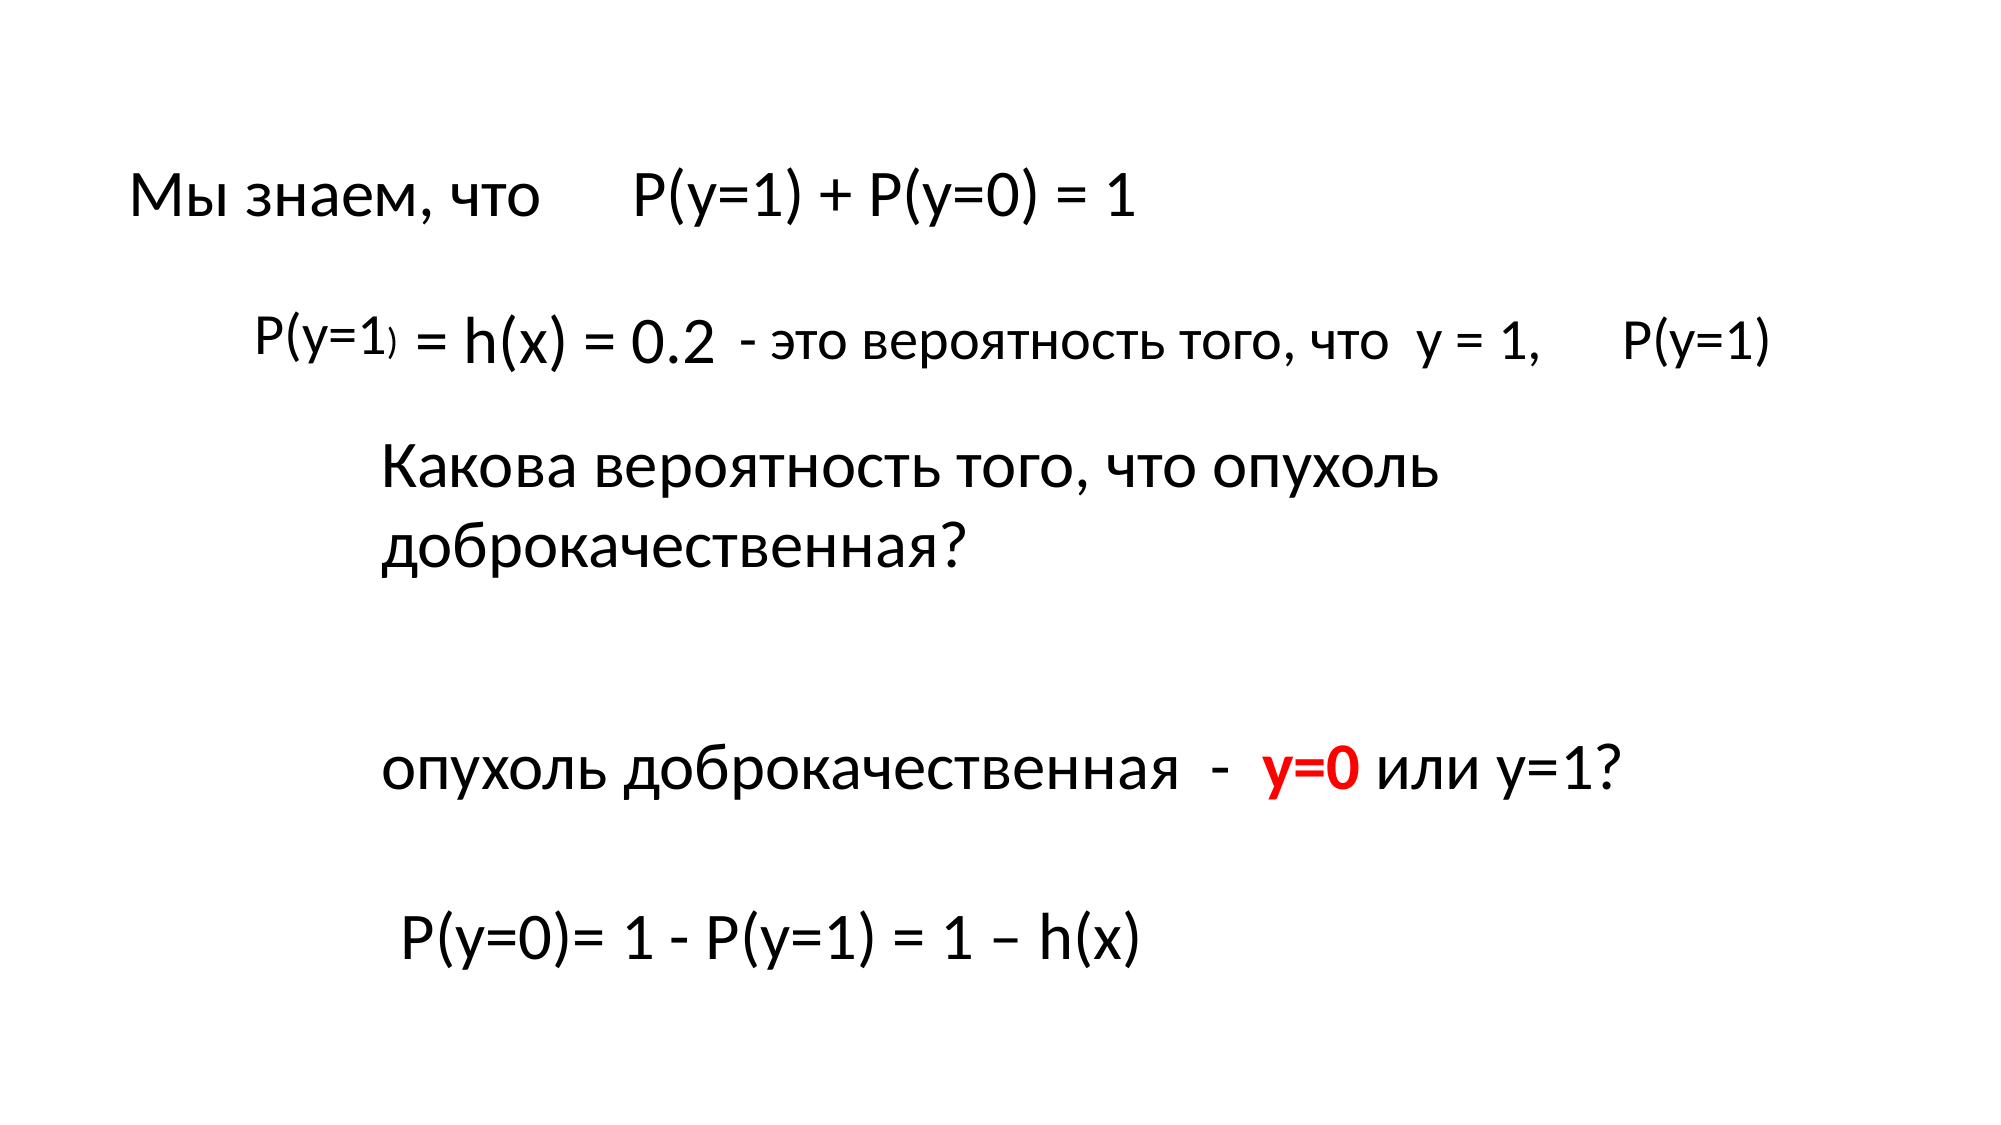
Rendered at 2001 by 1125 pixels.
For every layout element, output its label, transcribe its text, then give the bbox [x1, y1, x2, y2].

text_box - это вероятность того, что у = 1, P(y=1) [724, 294, 1814, 379]
text_box = h(x) = 0.2 [385, 289, 758, 384]
text_box Мы знаем, что P(y=1) + P(y=0) = 1 [114, 142, 1168, 238]
text_box опухоль доброкачественная - у=0 или у=1? [366, 715, 1692, 810]
text_box P(y=1) [239, 288, 414, 374]
text_box Какова вероятность того, что опухоль доброкачественная? [366, 413, 1589, 588]
text_box P(y=0)= 1 - P(y=1) = 1 – h(x) [385, 885, 1503, 980]
